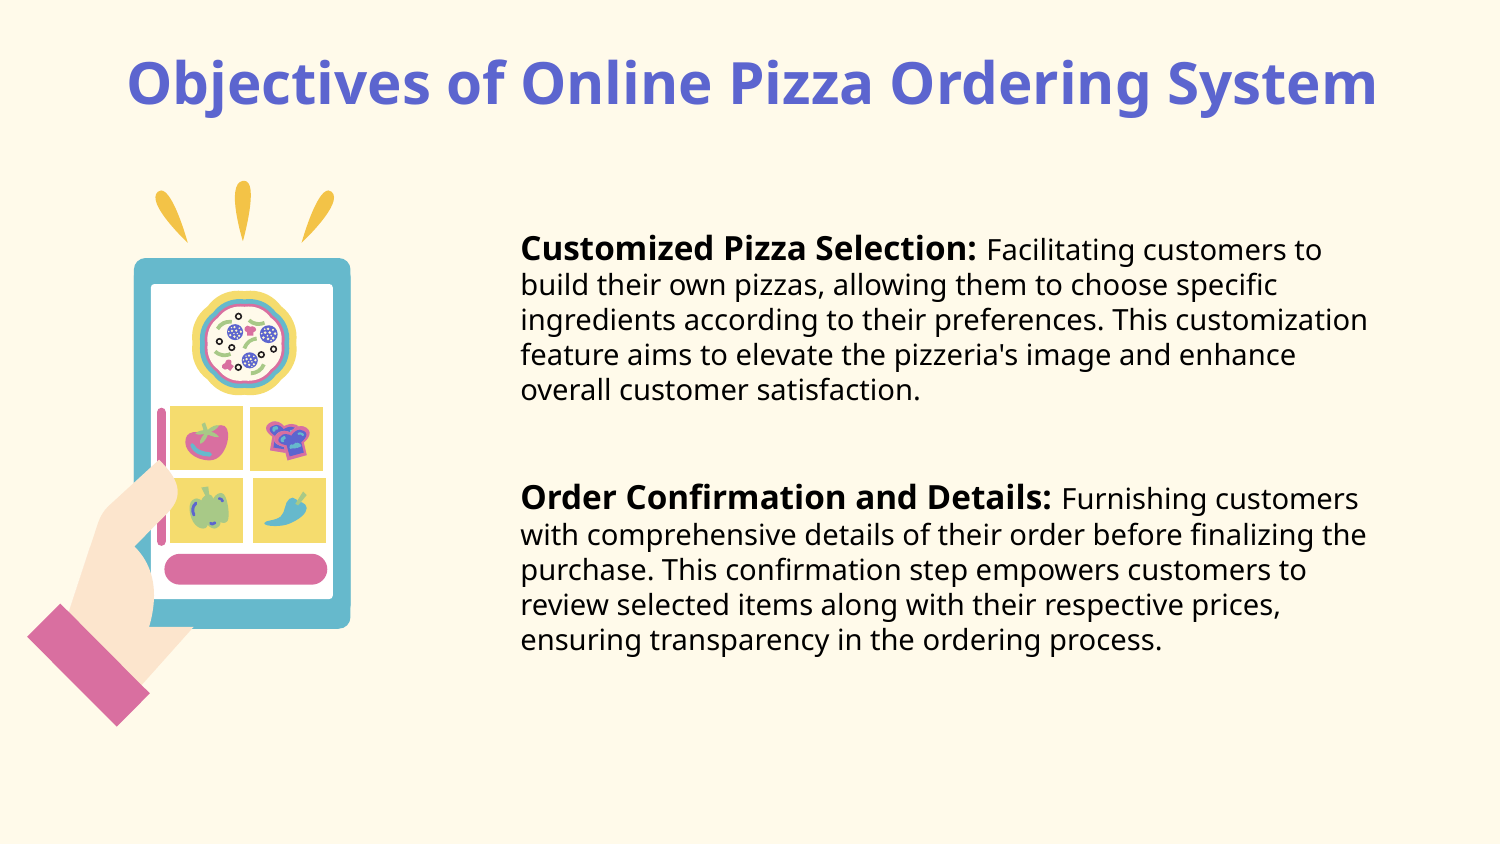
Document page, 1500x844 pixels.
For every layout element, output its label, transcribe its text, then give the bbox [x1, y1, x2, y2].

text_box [26, 180, 351, 727]
title Objectives of Online Pizza Ordering System [45, 21, 1460, 132]
list Customized Pizza Selection: Facilitating customers to build their own pizzas, allowing them to choose specific ingredients according to their preferences. This customization feature aims to elevate the pizzeria's image and enhance overall customer satisfaction. Order Confirmation and Details: Furnishing customers with comprehensive details of their order before finalizing the purchase. This confirmation step empowers customers to review selected items along with their respective prices, ensuring transparency in the ordering process. [505, 211, 1391, 844]
